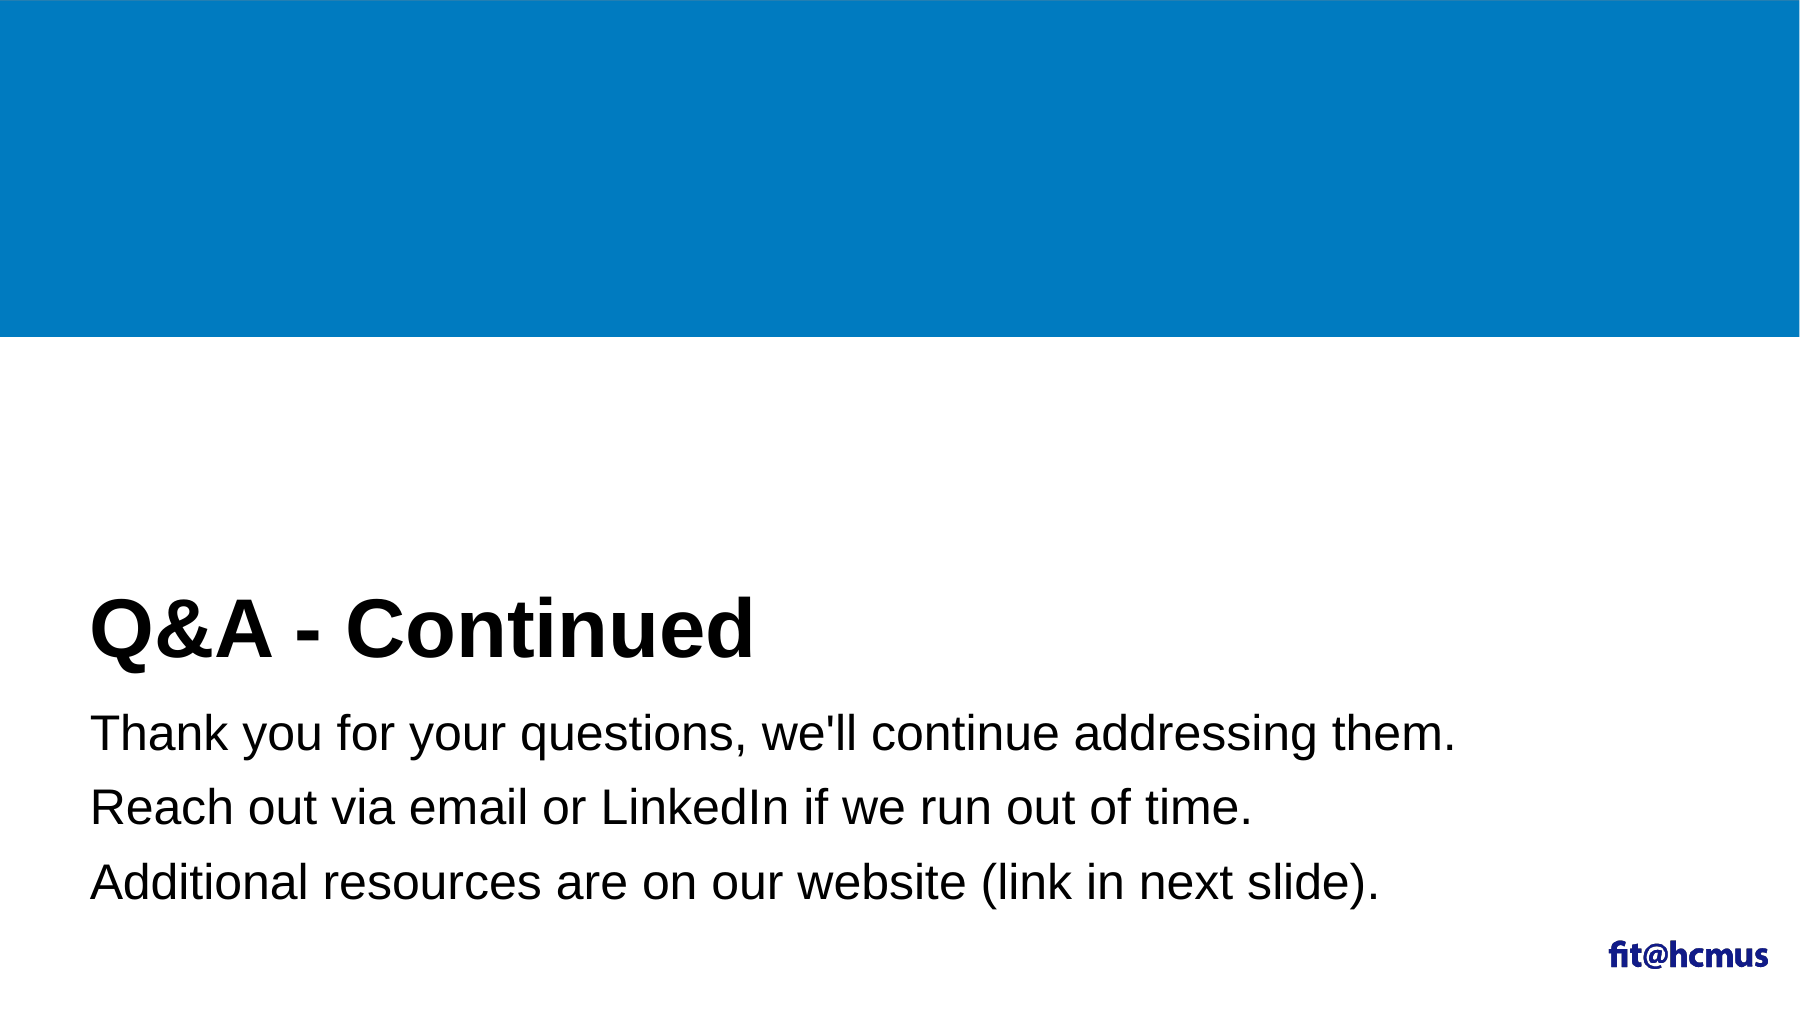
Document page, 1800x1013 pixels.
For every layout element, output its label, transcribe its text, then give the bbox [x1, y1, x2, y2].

title Q&A - Continued [89, 426, 1611, 675]
list Thank you for your questions, we'll continue addressing them. Reach out via email or LinkedIn if we run out of time. Additional resources are on our website (link in next slide). [89, 695, 1611, 902]
picture [0, 0, 1800, 337]
picture [1597, 916, 1777, 991]
